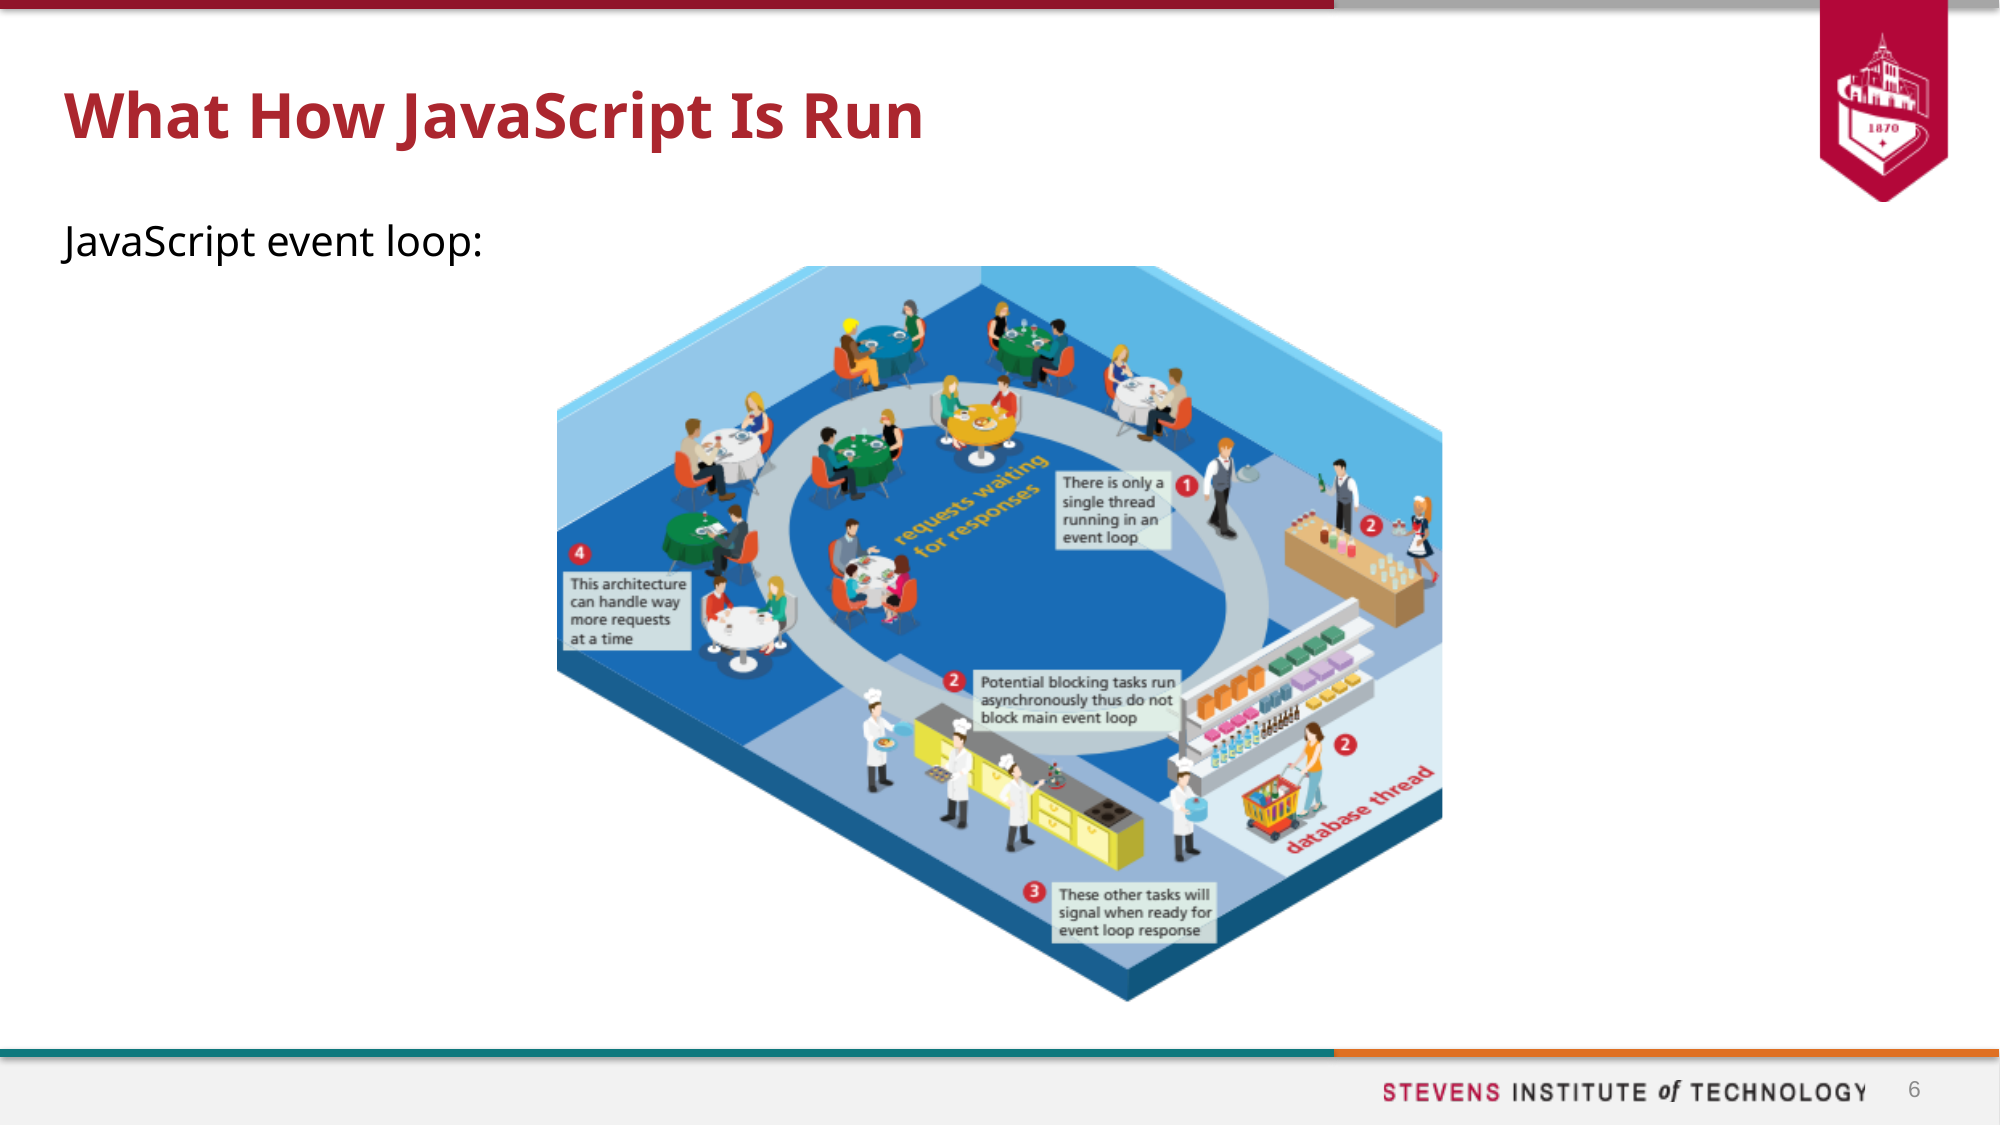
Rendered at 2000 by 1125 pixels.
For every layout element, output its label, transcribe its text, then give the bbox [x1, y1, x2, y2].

title What How JavaScript Is Run [49, 68, 1647, 157]
list JavaScript event loop: [49, 206, 1951, 267]
picture [474, 266, 1525, 1010]
slide_number 6 [1862, 1057, 1967, 1118]
